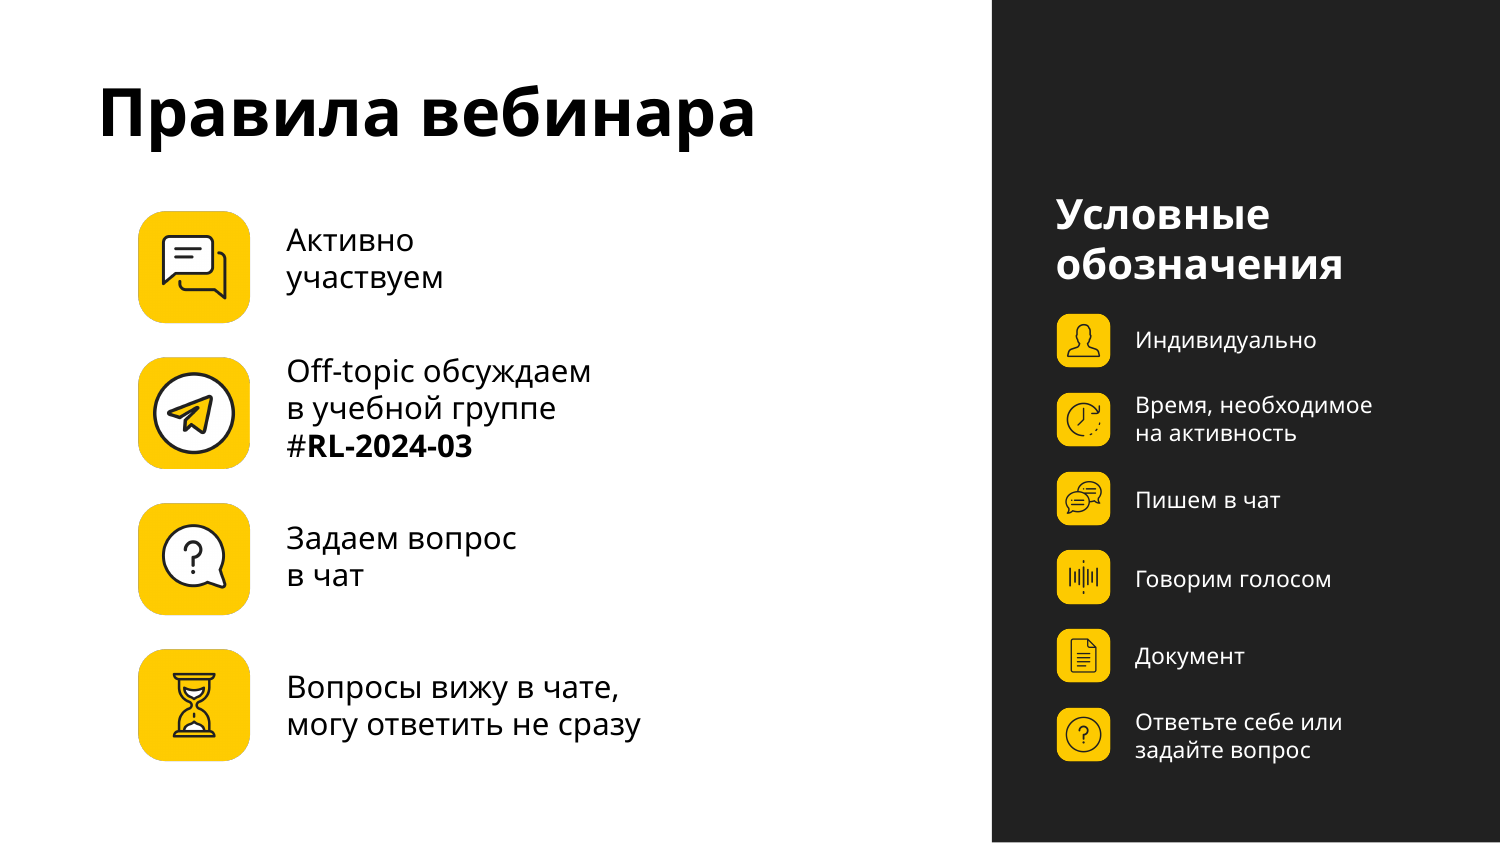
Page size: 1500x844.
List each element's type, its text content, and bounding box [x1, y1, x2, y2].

picture [1055, 707, 1111, 762]
picture [1055, 313, 1111, 369]
text_box Off-topic обсуждаем в учебной группе #RL-2024-03 [271, 336, 678, 479]
text_box Документ [1120, 627, 1456, 683]
picture [1055, 470, 1111, 526]
text_box Пишем в чат [1120, 471, 1456, 527]
text_box Вопросы вижу в чате, могу ответить не сразу [271, 652, 802, 757]
picture [1055, 549, 1111, 605]
text_box Индивидуально [1120, 311, 1456, 367]
text_box Говорим голосом [1120, 551, 1456, 607]
picture [1055, 392, 1111, 447]
picture [0, 0, 1500, 844]
text_box Задаем вопрос в чат [271, 502, 802, 608]
picture [1055, 628, 1111, 684]
text_box Активно участвуем [271, 205, 678, 311]
title Правила вебинара [82, 54, 991, 234]
text_box Условные обозначения [1040, 172, 1376, 303]
text_box [991, 0, 1500, 843]
text_box Время, необходимое на активность [1120, 375, 1456, 461]
text_box Ответьте себе или задайте вопрос [1120, 692, 1456, 778]
